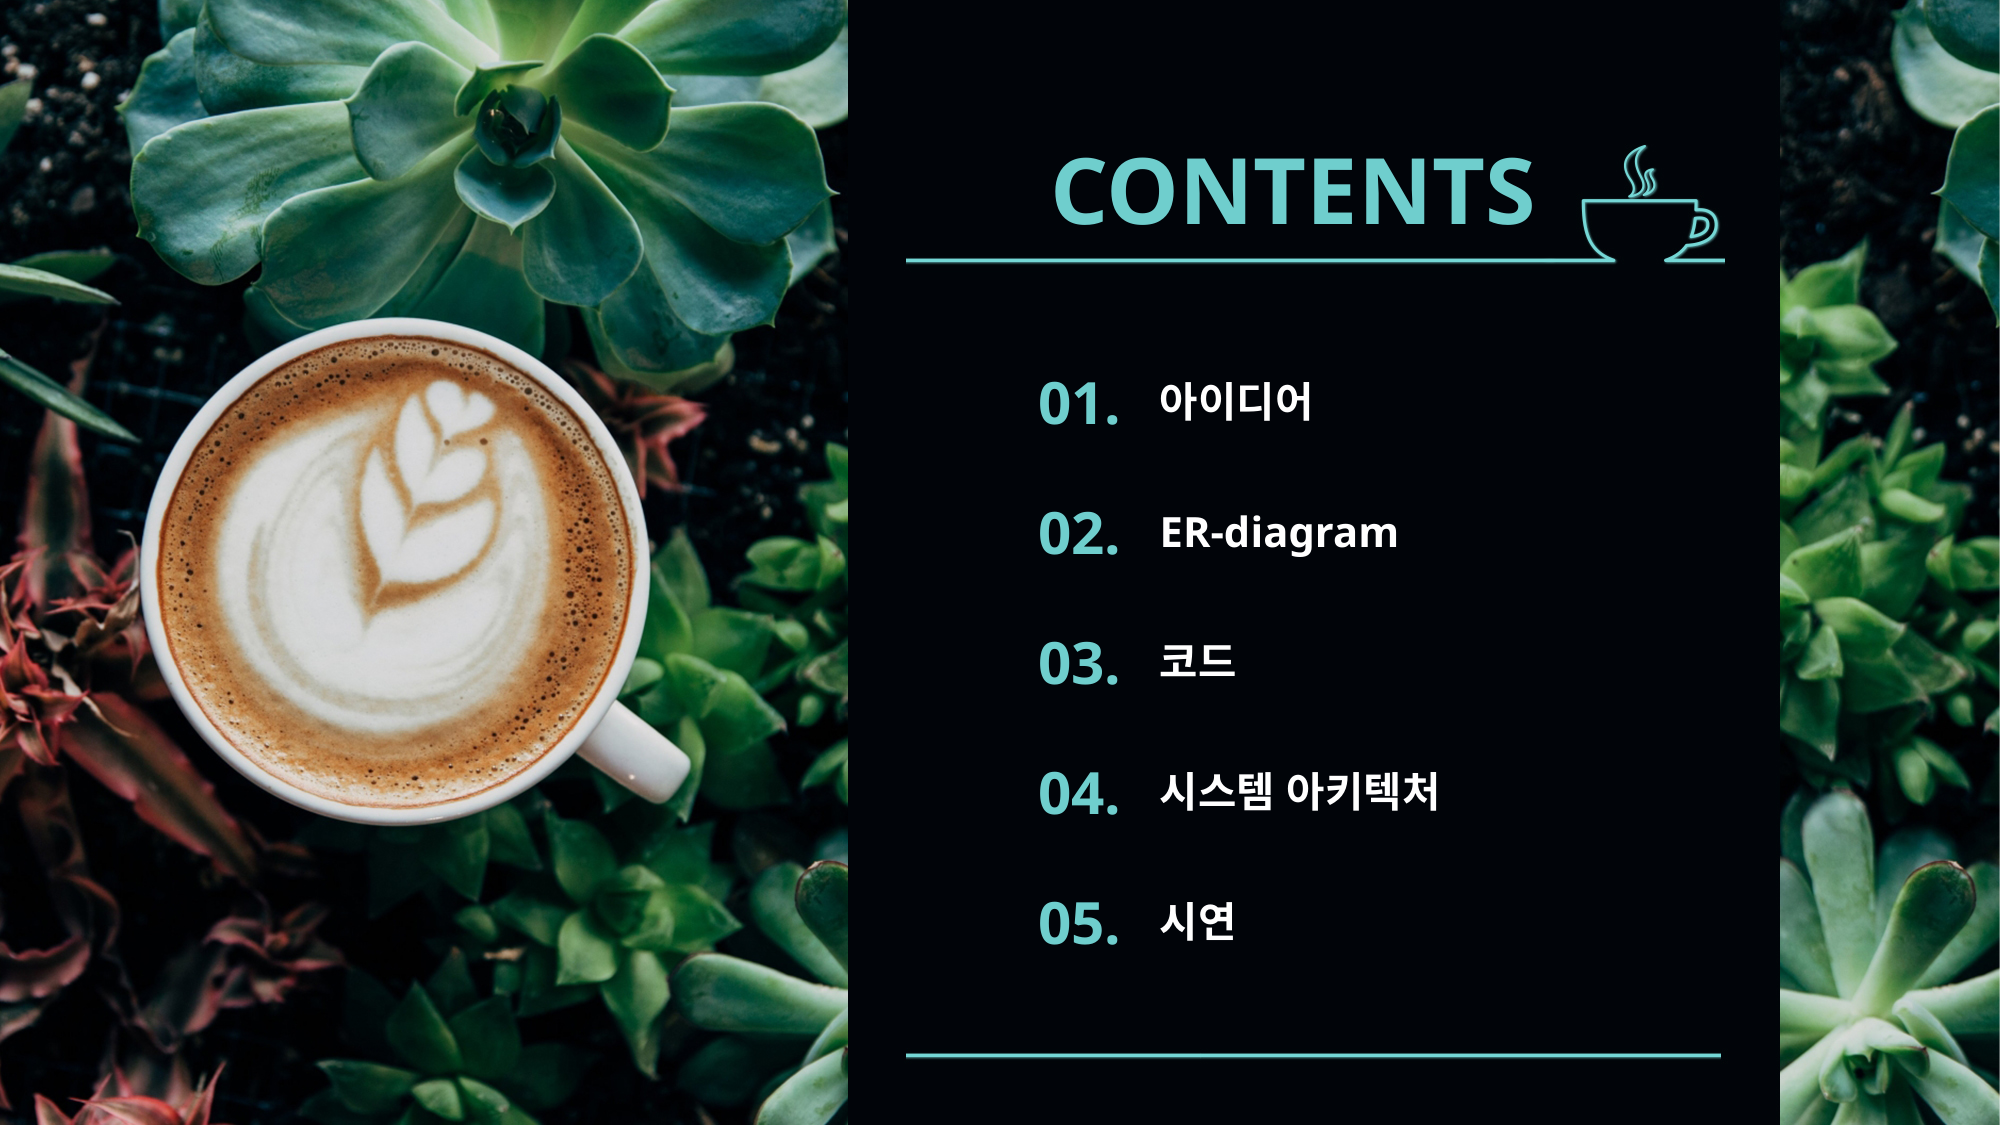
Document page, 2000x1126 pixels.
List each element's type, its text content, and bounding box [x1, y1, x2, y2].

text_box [1023, 878, 1757, 965]
text_box 03. [1023, 618, 1142, 704]
picture [0, 0, 2000, 1125]
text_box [1023, 358, 1757, 445]
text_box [1023, 748, 1757, 835]
text_box CONTENTS [1035, 125, 1626, 251]
text_box 코드 [1144, 628, 1756, 694]
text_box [1023, 488, 1757, 575]
